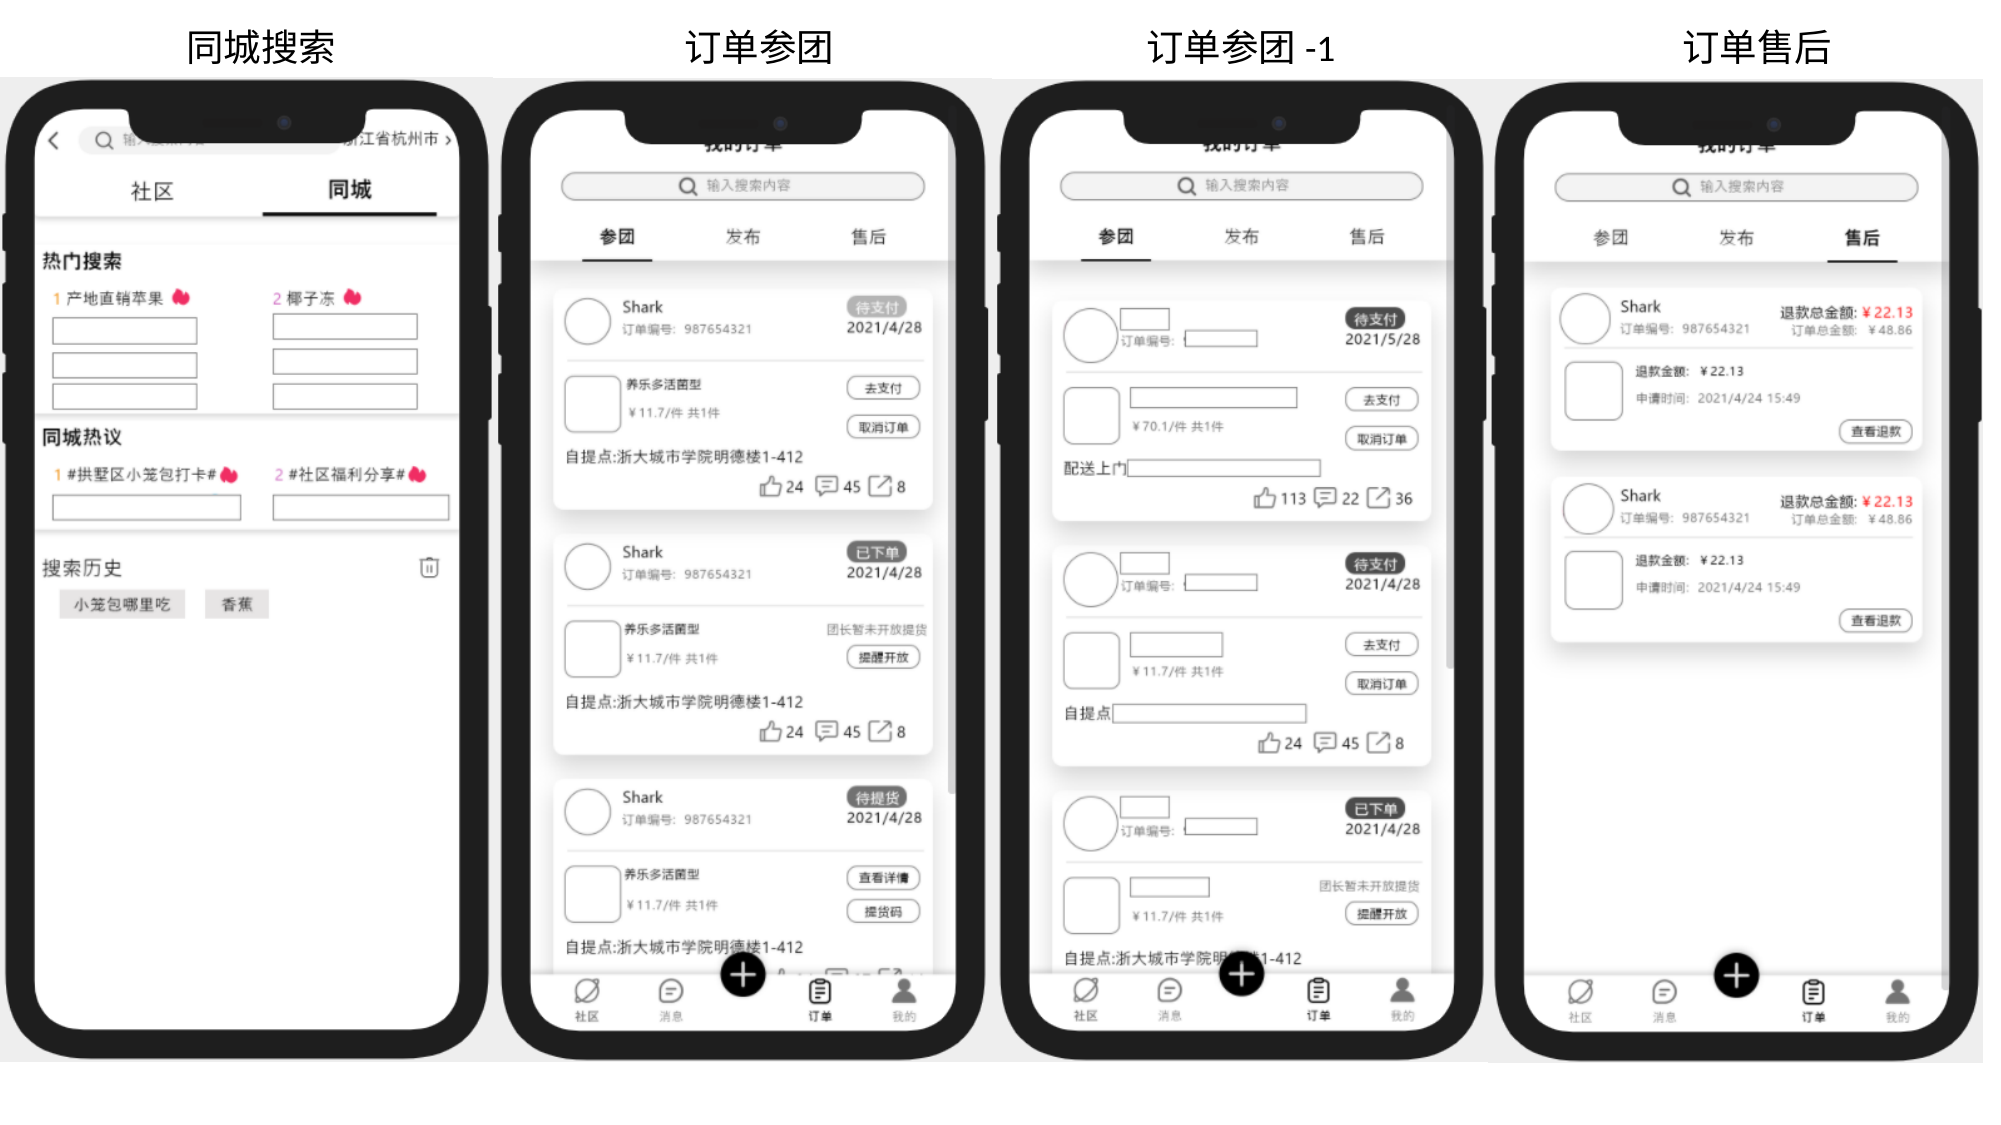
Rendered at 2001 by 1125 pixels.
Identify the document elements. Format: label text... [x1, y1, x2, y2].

text_box 订单参团 [546, 16, 972, 77]
text_box 订单参团-1 [1066, 16, 1415, 77]
text_box 订单售后 [1578, 16, 1937, 77]
text_box 同城搜索 [99, 16, 423, 77]
picture [0, 77, 1983, 1063]
